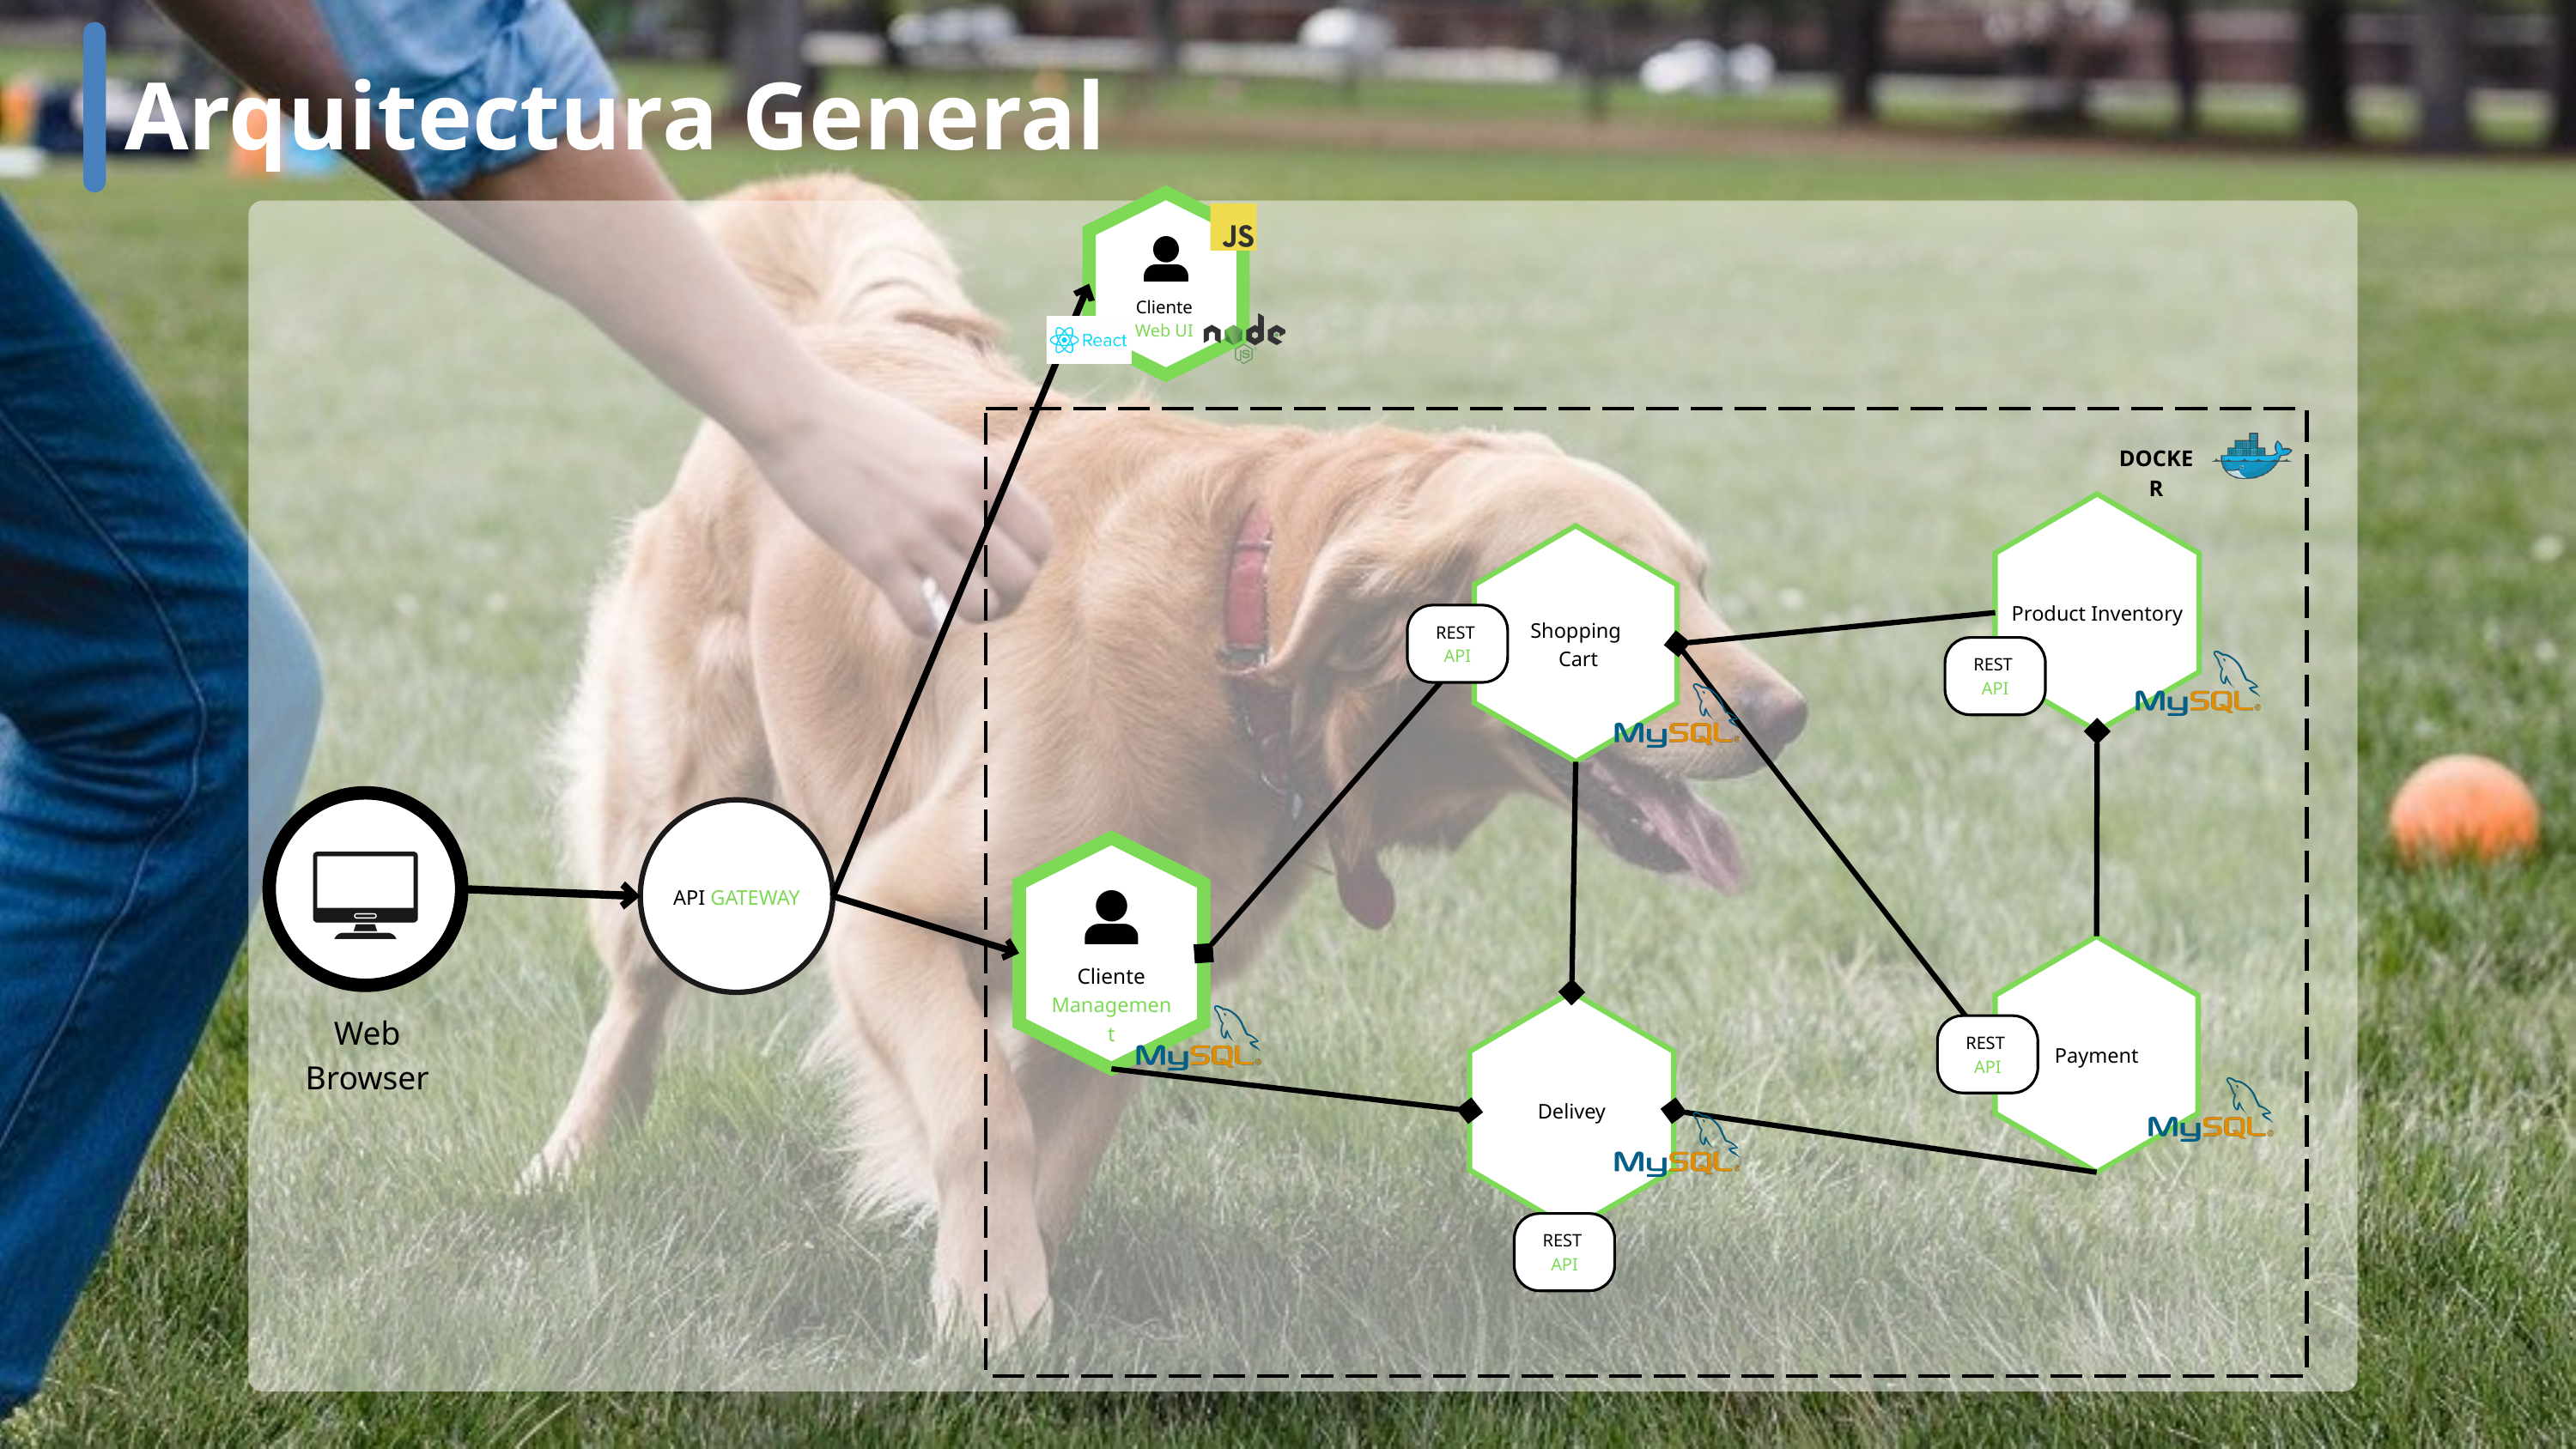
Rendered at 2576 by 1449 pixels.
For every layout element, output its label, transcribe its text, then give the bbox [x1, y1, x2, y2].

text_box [1085, 0, 1521, 140]
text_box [640, 799, 834, 993]
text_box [1089, 192, 1243, 375]
text_box Arquitectura General [125, 38, 1359, 168]
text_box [269, 792, 462, 986]
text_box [248, 200, 2358, 1392]
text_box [82, 21, 106, 193]
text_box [985, 408, 2307, 1377]
text_box [0, 0, 2576, 1449]
